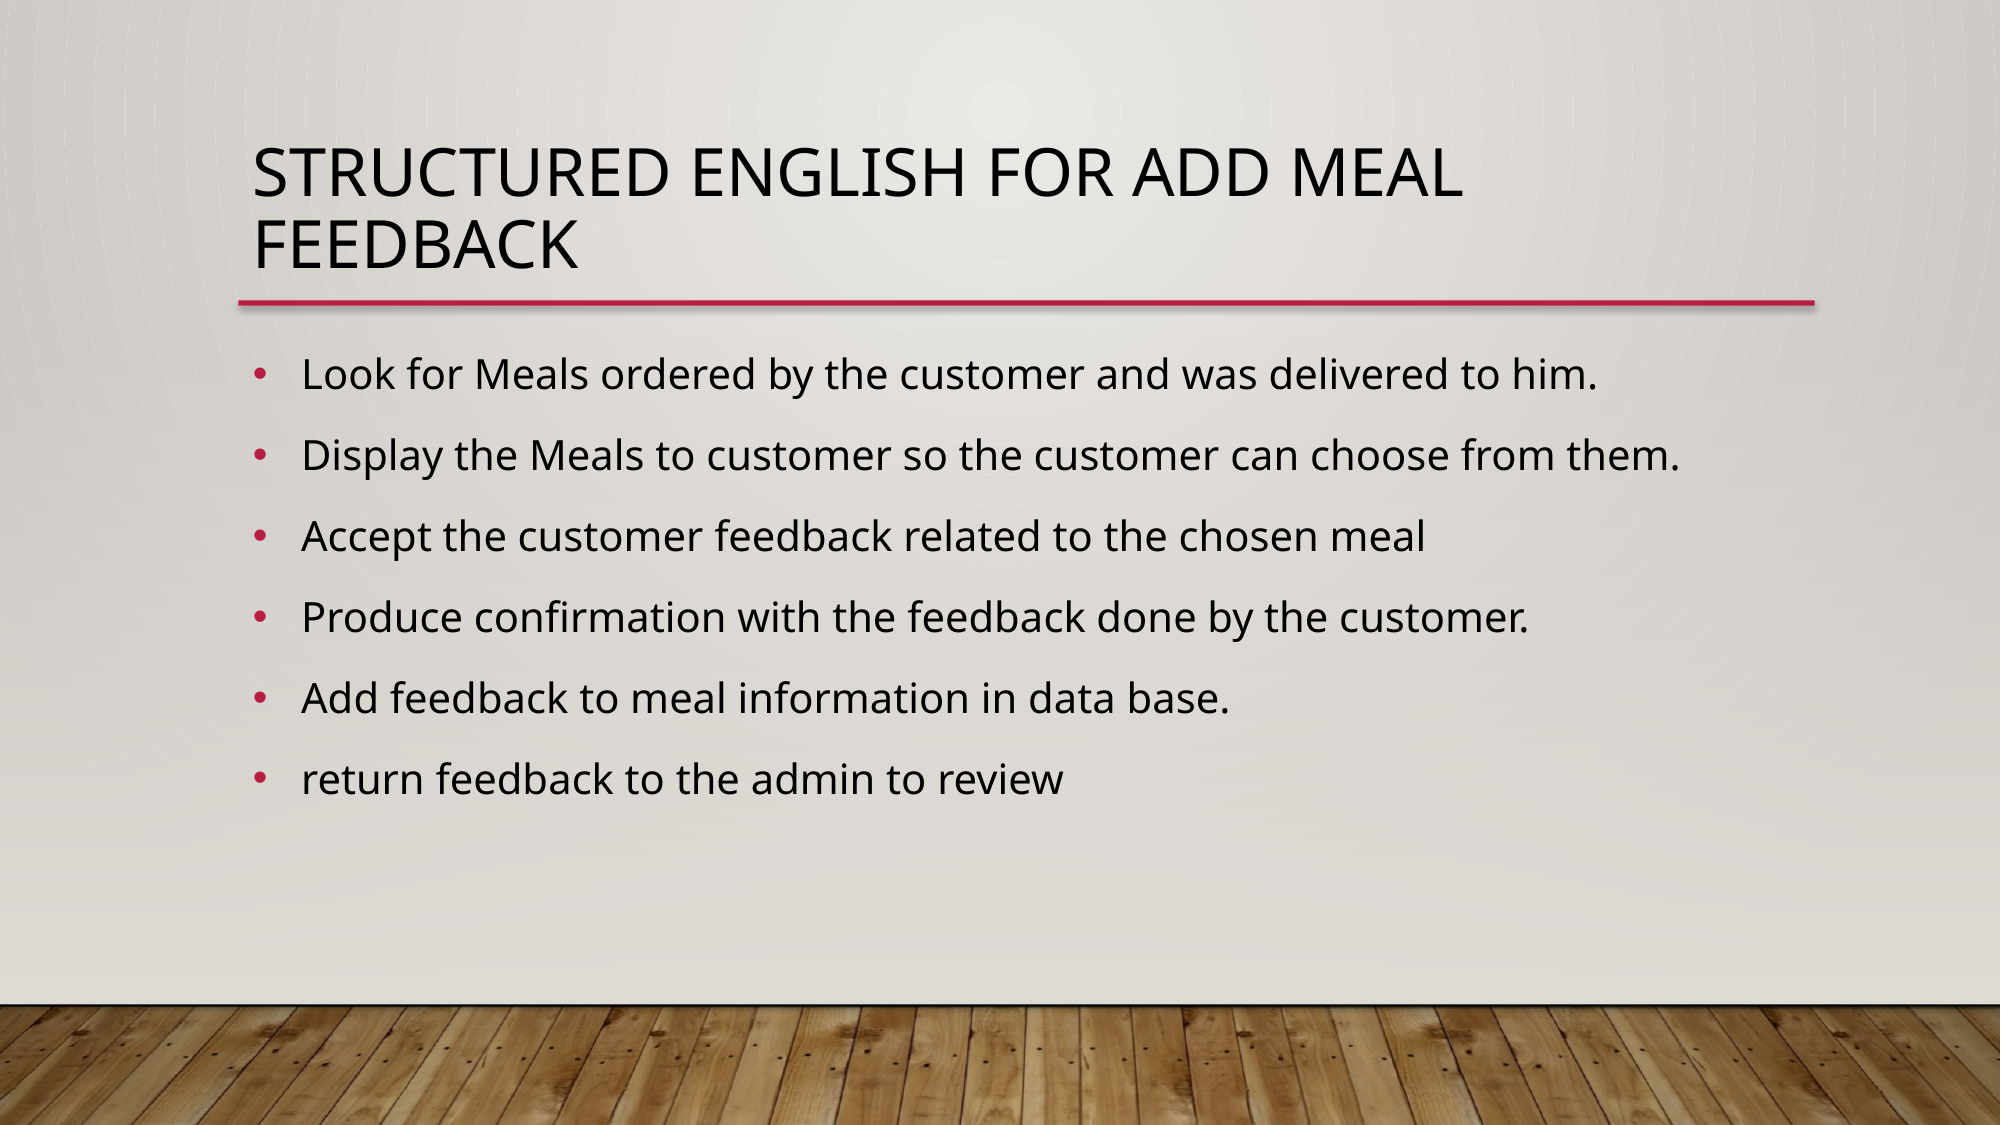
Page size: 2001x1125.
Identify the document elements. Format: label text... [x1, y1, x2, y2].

text_box Structured English for add meal feedback [238, 131, 1814, 304]
text_box Look for Meals ordered by the customer and was delivered to him. Display the Meals to customer so the customer can choose from them. Accept the customer feedback related to the chosen meal Produce confirmation with the feedback done by the customer. Add feedback to meal information in data base. return feedback to the admin to review [238, 330, 1814, 897]
picture [0, 1007, 2000, 1125]
